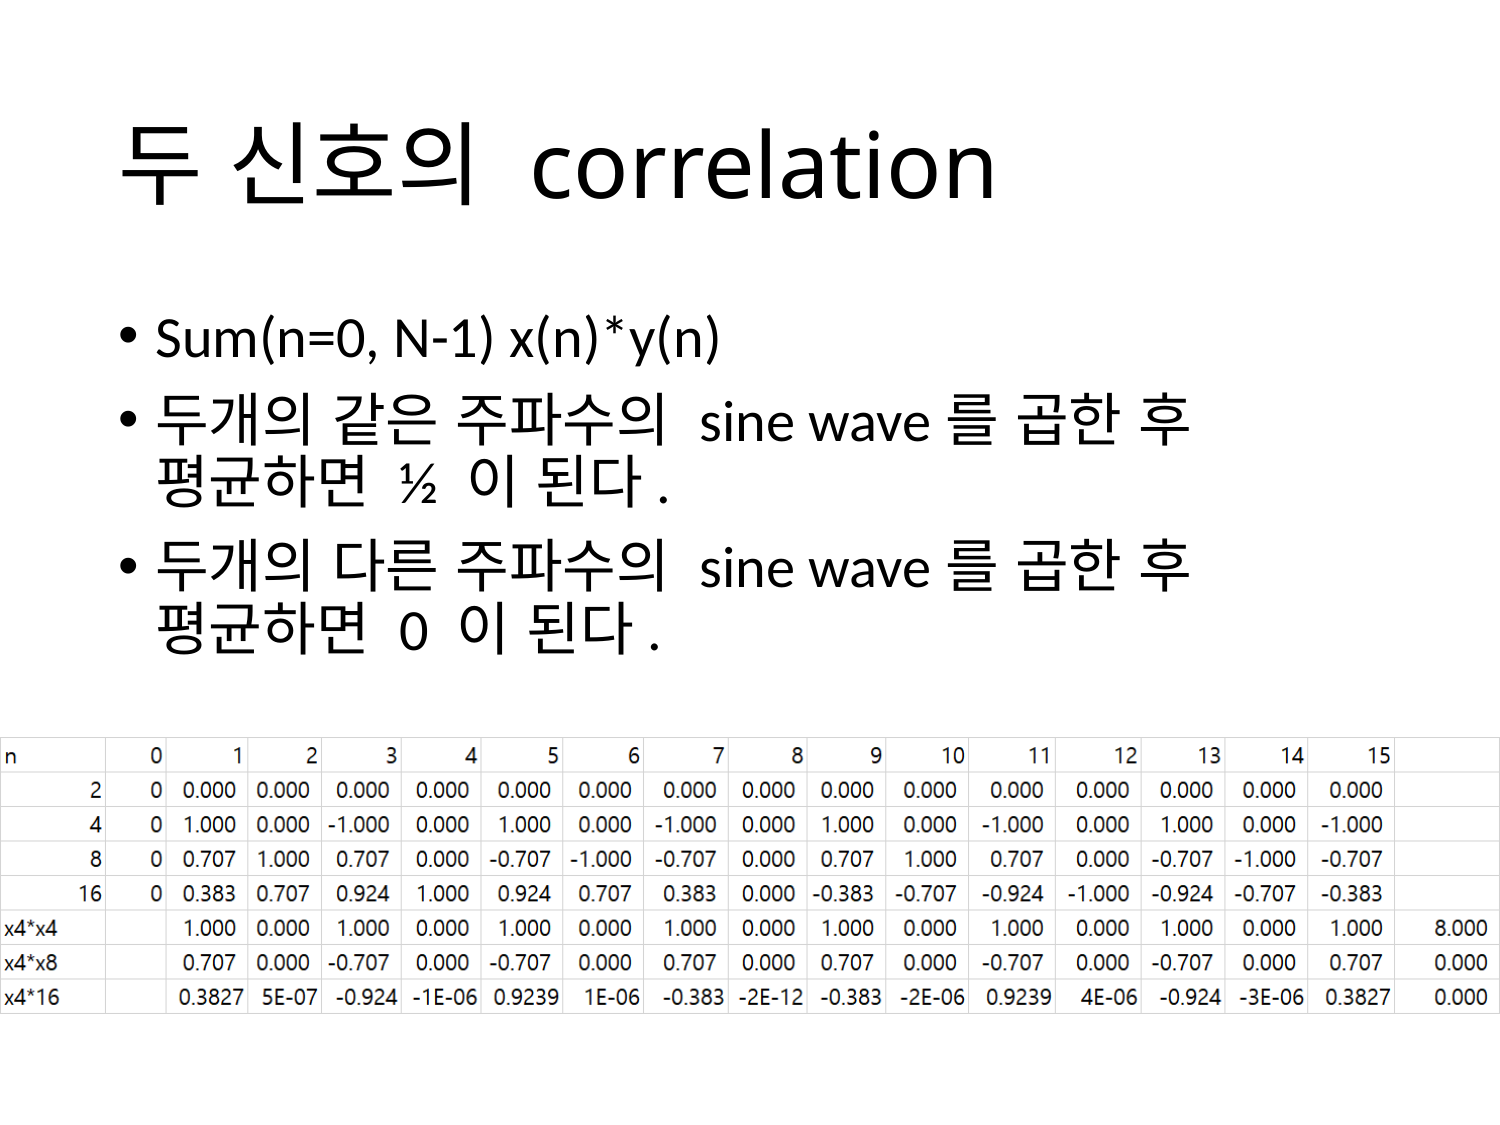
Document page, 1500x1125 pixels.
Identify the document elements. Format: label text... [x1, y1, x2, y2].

picture [0, 737, 1500, 1014]
list Sum(n=0, N-1) x(n)*y(n) 두개의 같은 주파수의 sine wave를 곱한 후 평균하면 ½ 이 된다. 두개의 다른 주파수의 sine wave를 곱한 후 평균하면 0 이 된다. [103, 299, 1397, 737]
title 두 신호의 correlation [103, 59, 1397, 278]
